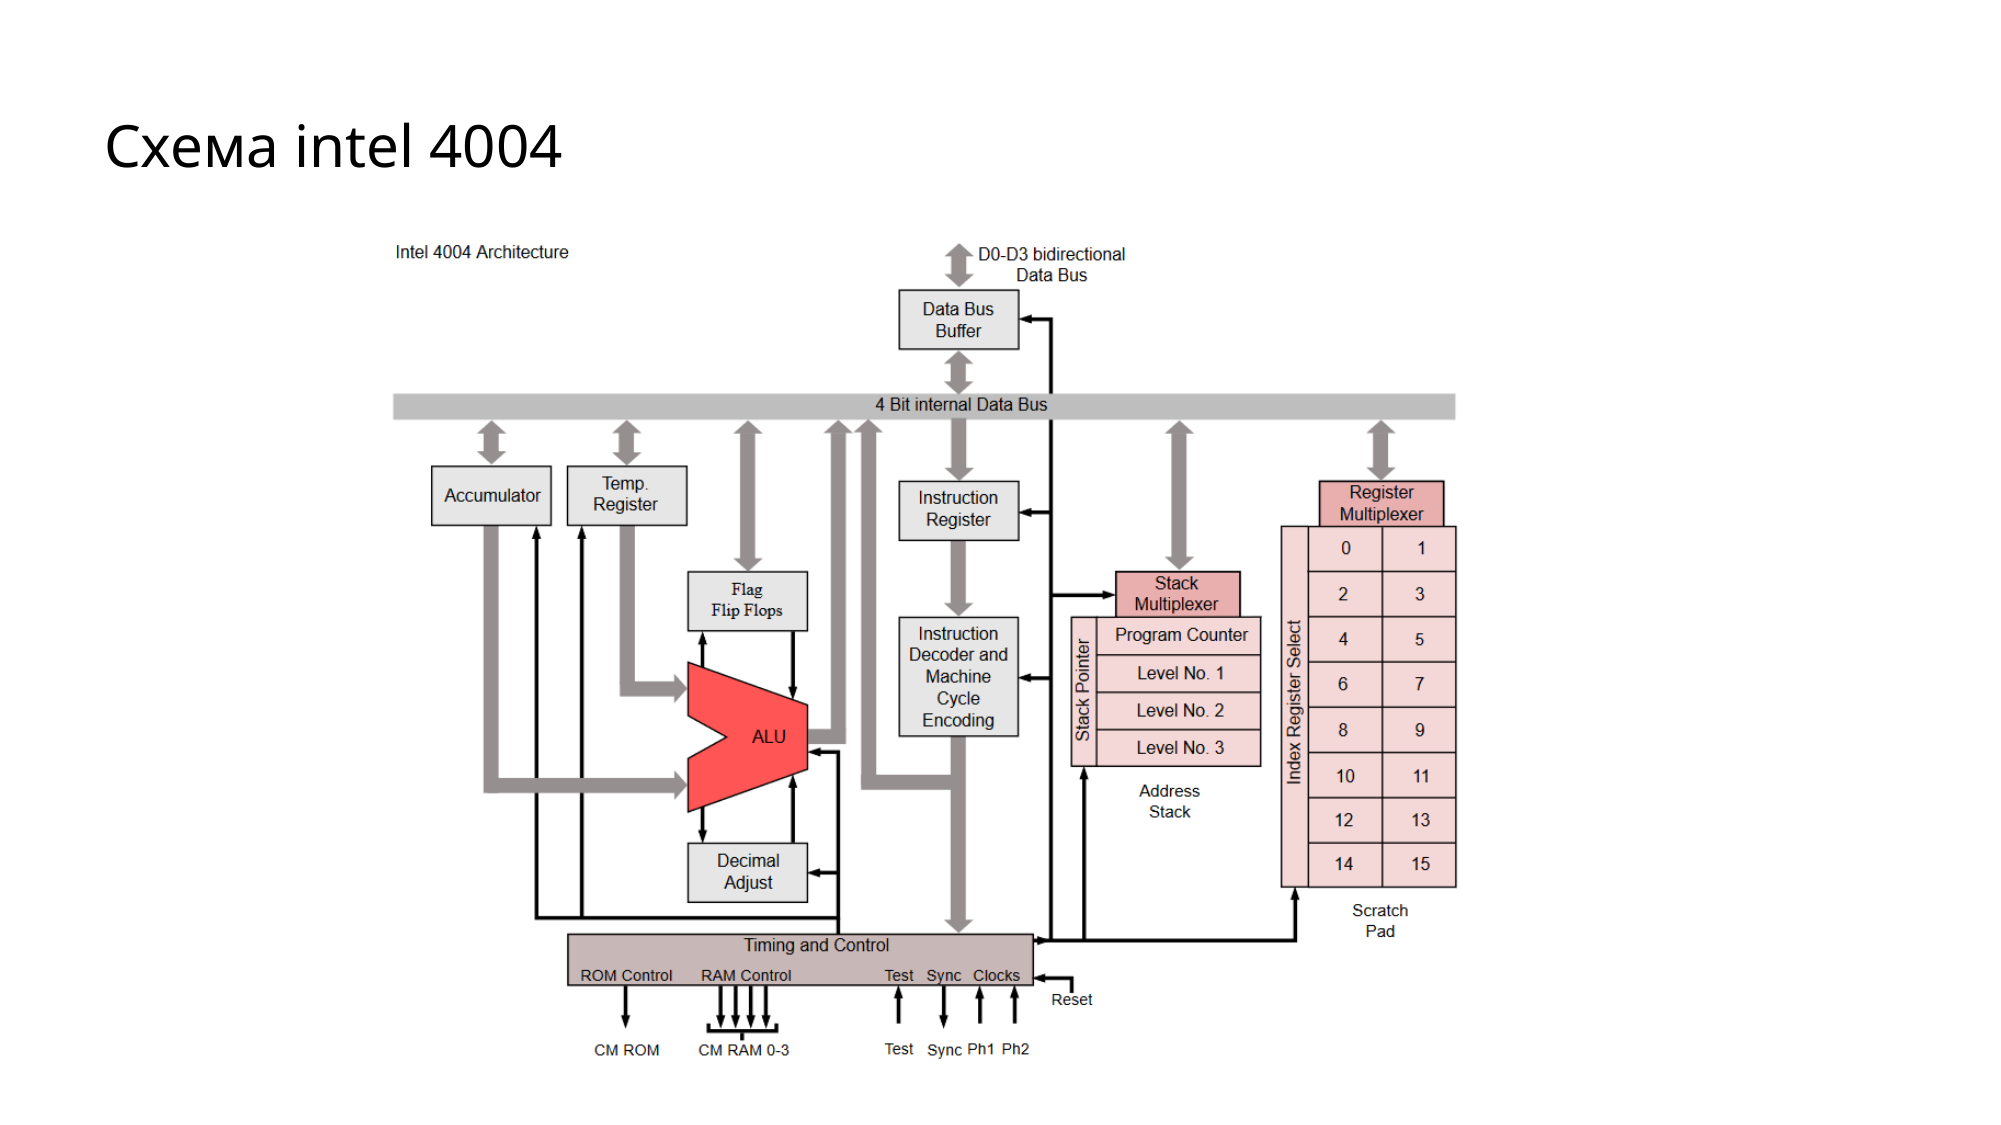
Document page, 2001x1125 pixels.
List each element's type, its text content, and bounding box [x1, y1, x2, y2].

list Схема intel 4004 [104, 122, 1755, 176]
picture [362, 221, 1523, 1084]
